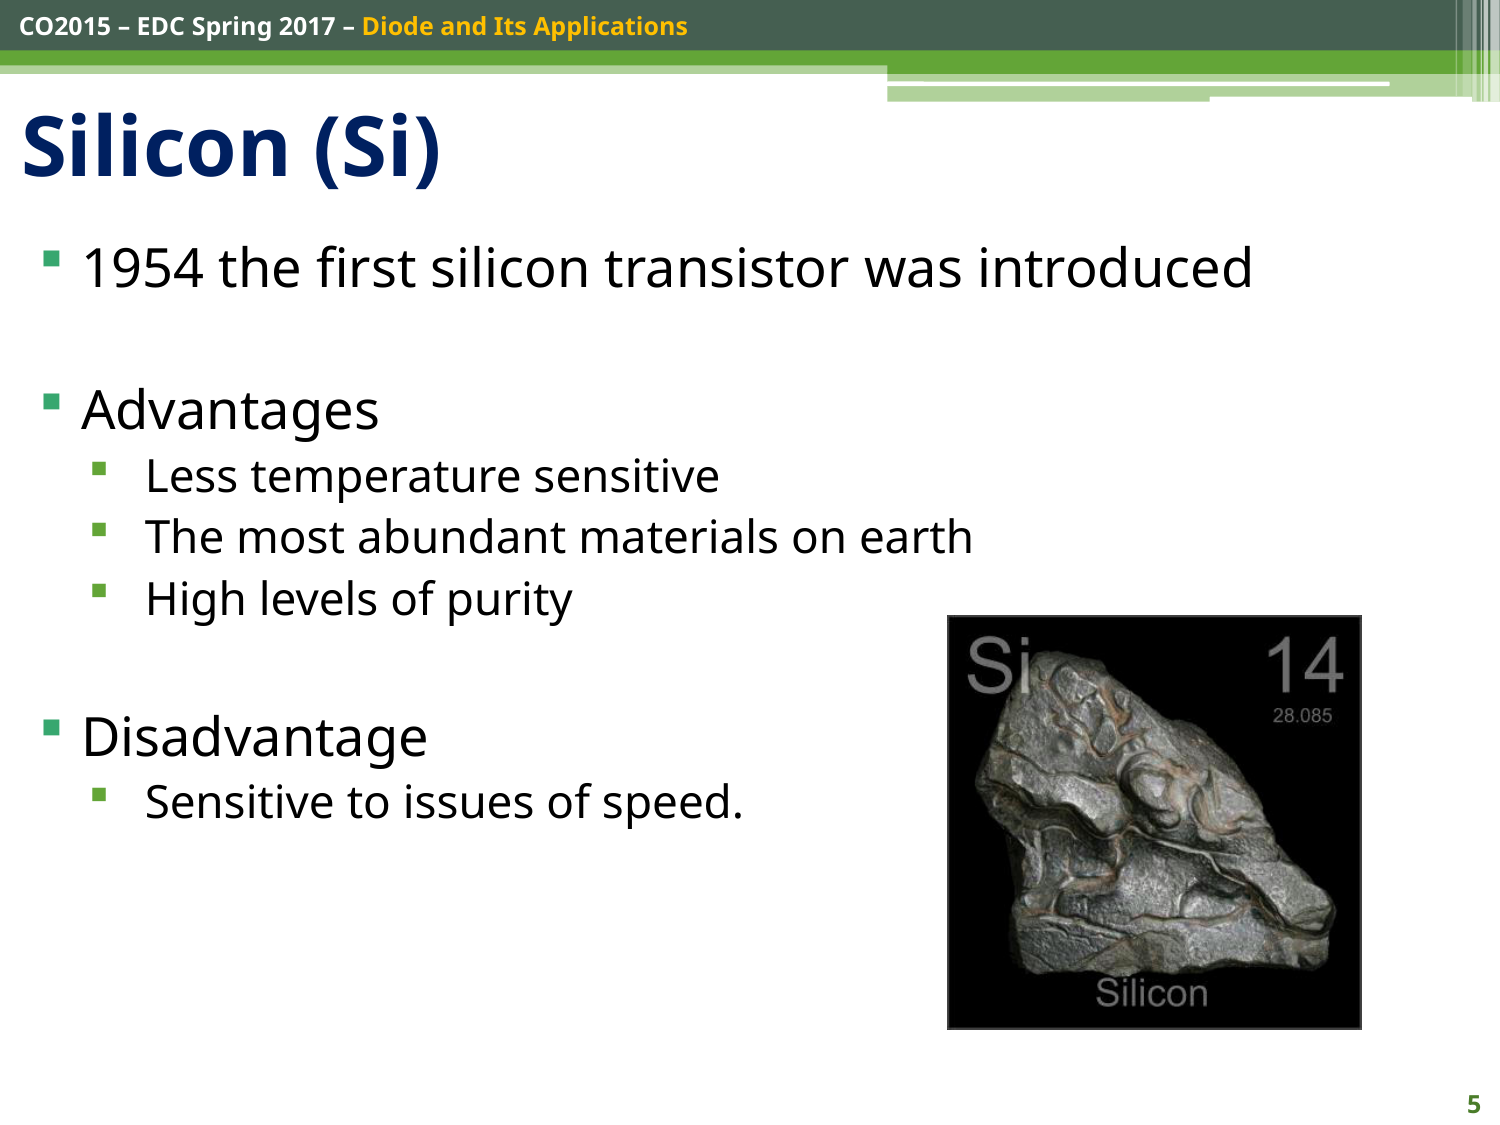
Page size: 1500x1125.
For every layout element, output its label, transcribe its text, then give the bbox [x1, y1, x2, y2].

title Silicon (Si) [6, 77, 1485, 209]
list 1954 the first silicon transistor was introduced Advantages Less temperature sensitive The most abundant materials on earth High levels of purity Disadvantage Sensitive to issues of speed. [6, 225, 1485, 1079]
picture [947, 615, 1362, 1030]
